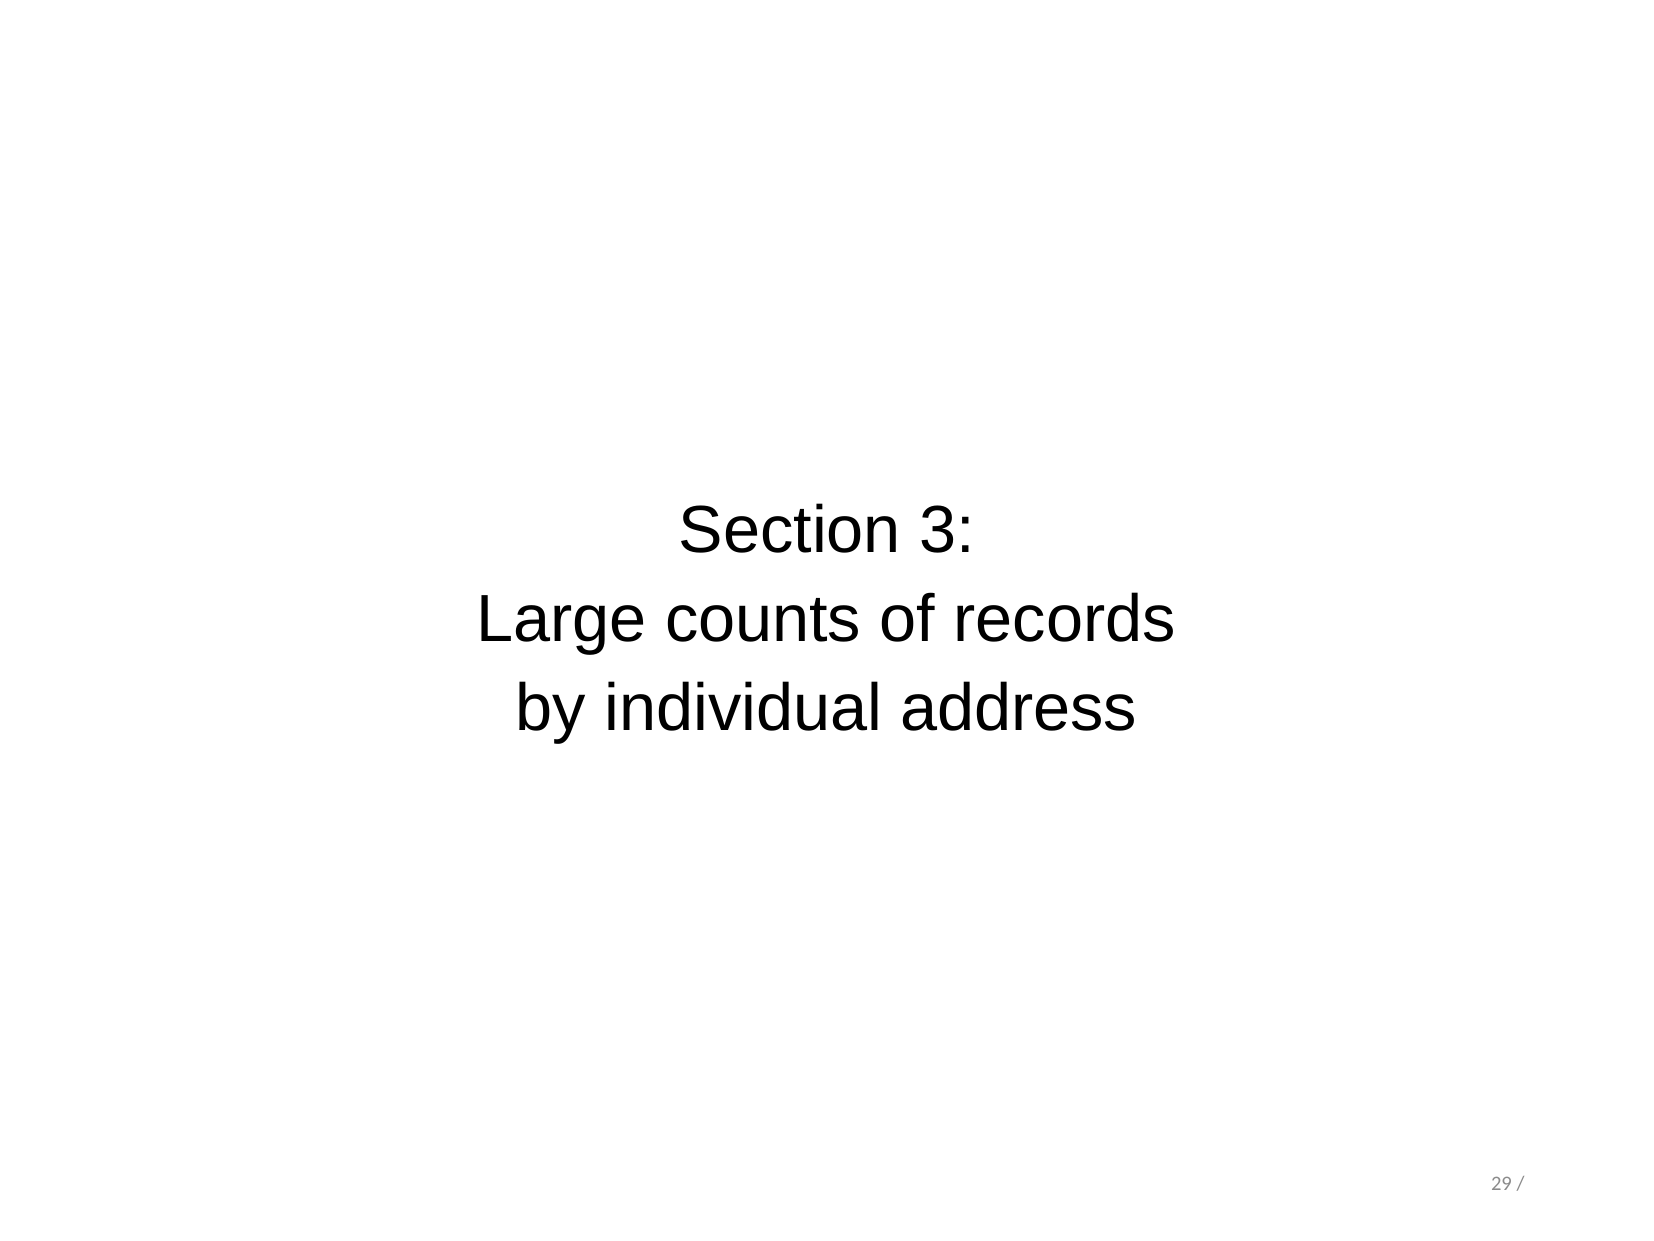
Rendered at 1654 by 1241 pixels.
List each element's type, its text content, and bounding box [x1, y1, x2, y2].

subtitle Section 3: Large counts of records by individual address [0, 0, 1654, 1241]
